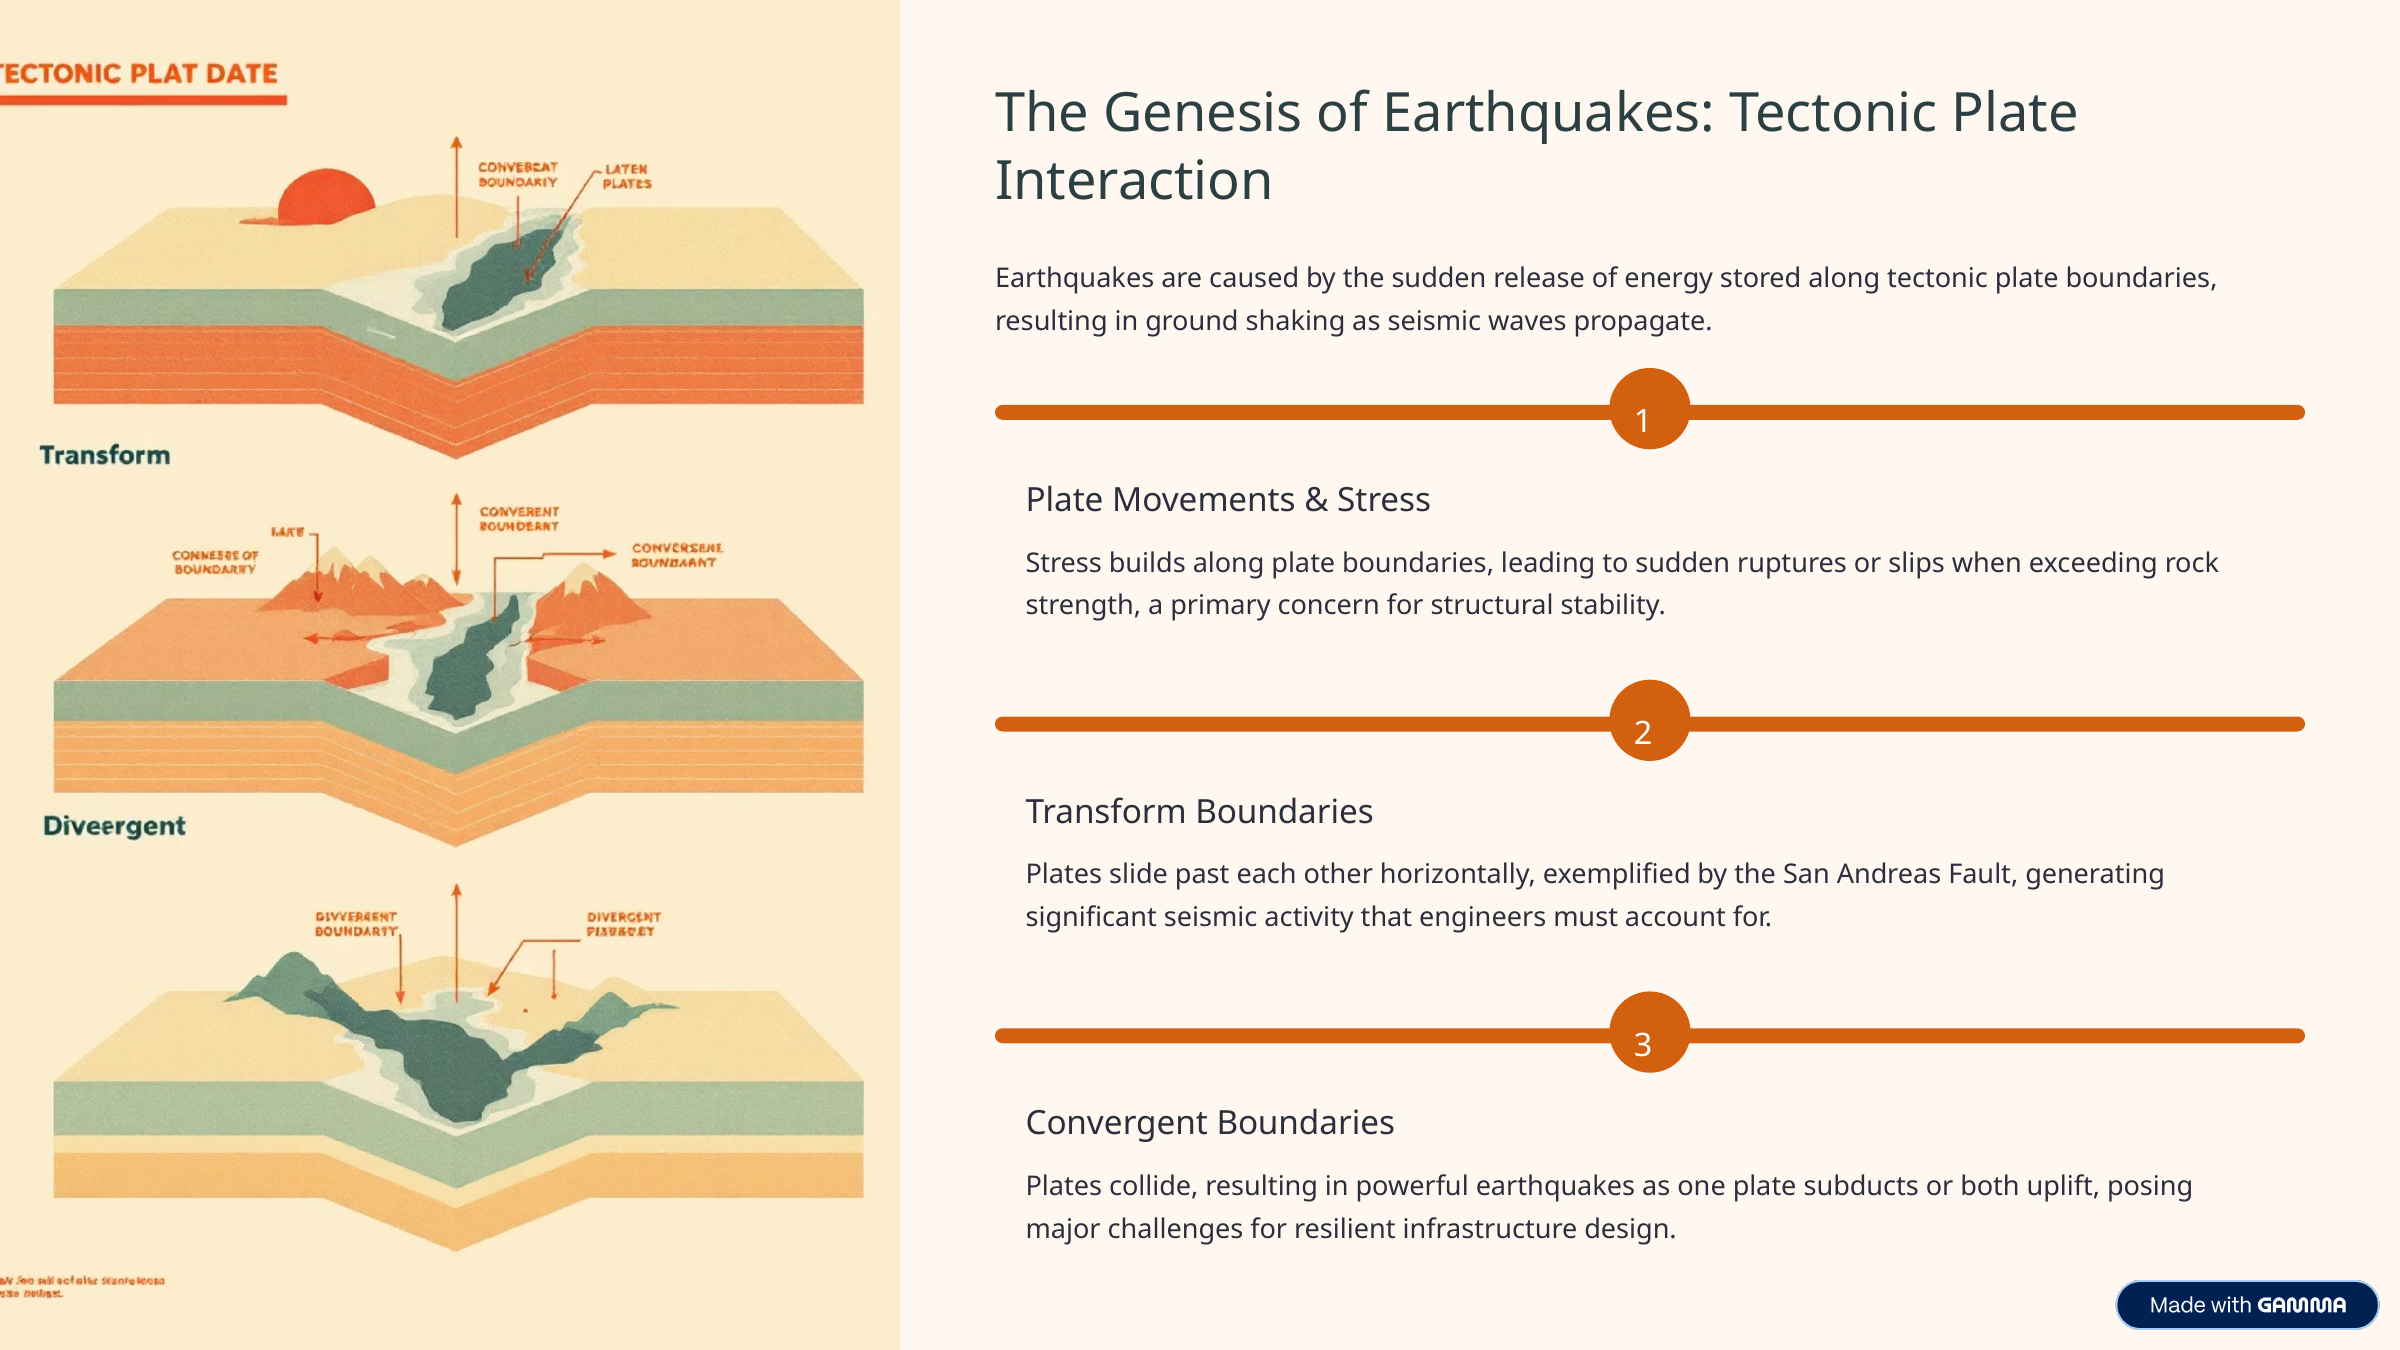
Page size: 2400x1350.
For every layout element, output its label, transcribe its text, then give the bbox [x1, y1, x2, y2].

text_box [994, 404, 1610, 420]
text_box [994, 716, 1610, 732]
text_box [994, 1028, 1610, 1044]
text_box Earthquakes are caused by the sudden release of energy stored along tectonic plate boundaries, resulting in ground shaking as seismic waves propagate. [994, 250, 2306, 338]
text_box [1609, 367, 1691, 450]
text_box 2 [1633, 700, 1667, 741]
text_box Plate Movements & Stress [1025, 476, 1432, 519]
text_box The Genesis of Earthquakes: Tectonic Plate Interaction [994, 74, 2306, 210]
text_box [1609, 991, 1691, 1073]
text_box [1609, 679, 1691, 761]
text_box Convergent Boundaries [1025, 1099, 1398, 1143]
text_box [1690, 1028, 2306, 1044]
text_box 3 [1633, 1011, 1667, 1053]
text_box Stress builds along plate boundaries, leading to sudden ruptures or slips when exceeding rock strength, a primary concern for structural stability. [1025, 534, 2275, 622]
text_box Transform Boundaries [1025, 788, 1384, 831]
picture [0, 0, 900, 1350]
picture [2106, 1271, 2389, 1339]
text_box [994, 729, 2306, 965]
text_box [994, 418, 2306, 653]
text_box 1 [1633, 388, 1667, 429]
text_box Plates slide past each other horizontally, exemplified by the San Andreas Fault, generating significant seismic activity that engineers must account for. [1025, 846, 2275, 934]
text_box [1690, 404, 2306, 420]
text_box Plates collide, resulting in powerful earthquakes as one plate subducts or both uplift, posing major challenges for resilient infrastructure design. [1025, 1158, 2275, 1246]
text_box [994, 1041, 2306, 1277]
text_box [1690, 716, 2306, 732]
